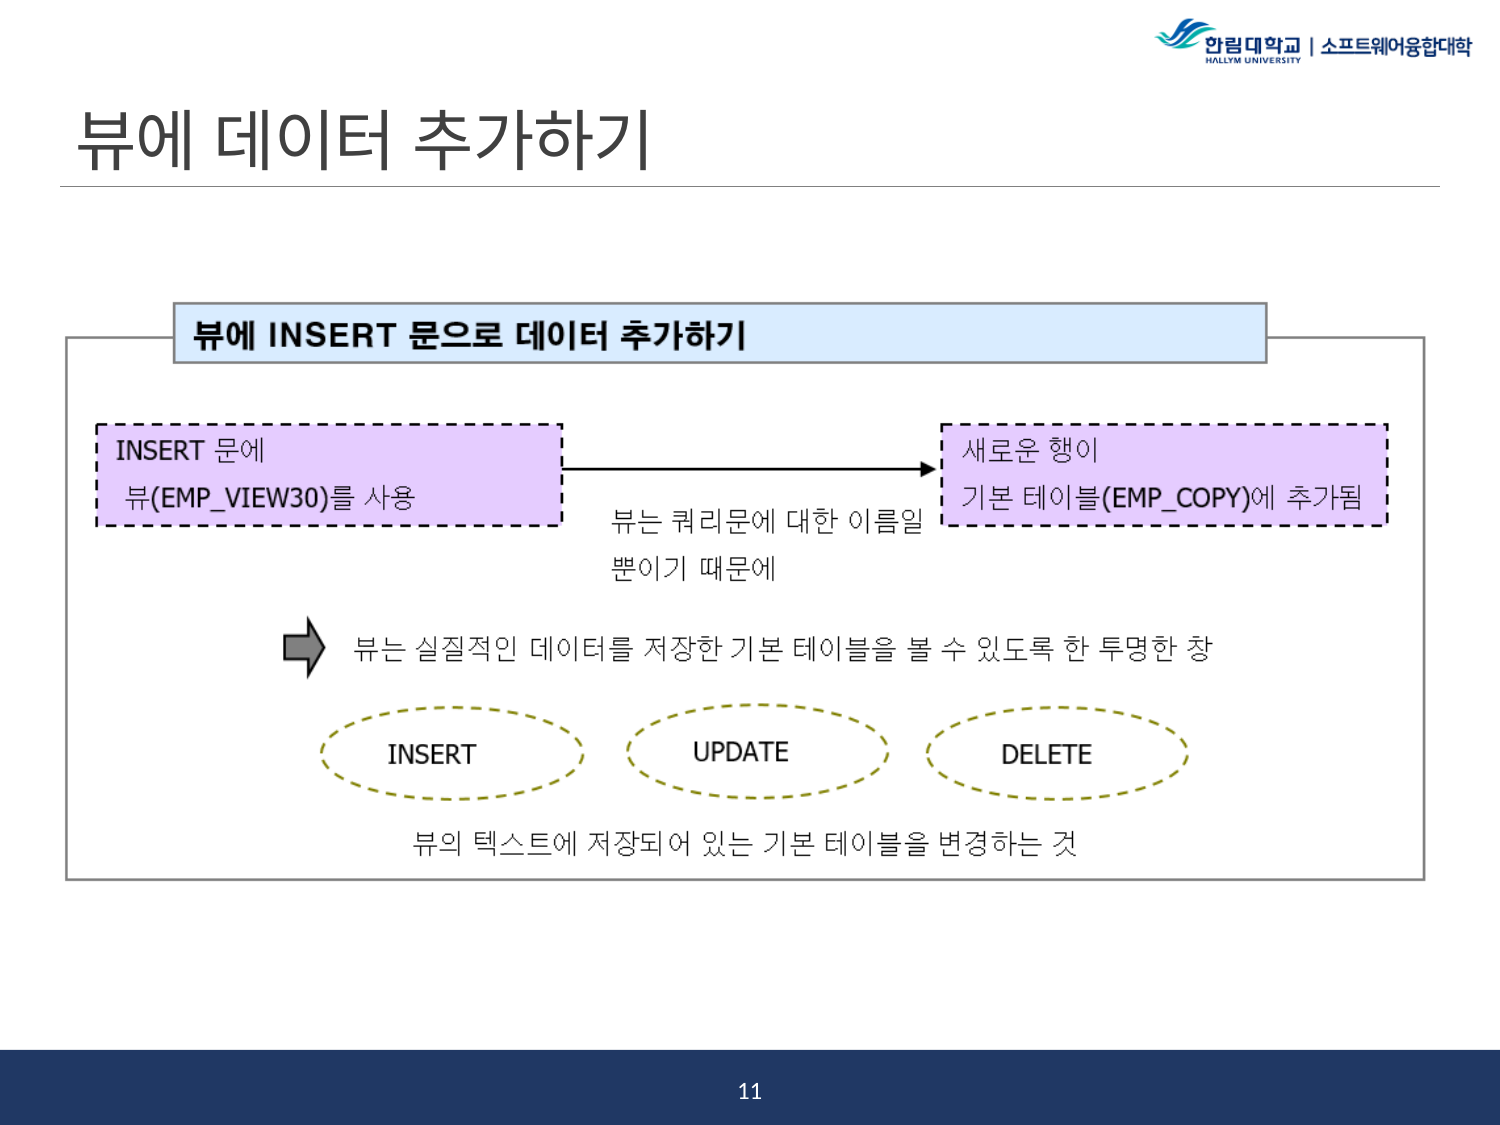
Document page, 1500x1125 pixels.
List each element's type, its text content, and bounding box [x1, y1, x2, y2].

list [59, 292, 1441, 893]
picture [1148, 7, 1483, 76]
title 뷰에 데이터 추가하기 [60, 62, 1440, 187]
slide_number 10 [669, 1059, 831, 1120]
